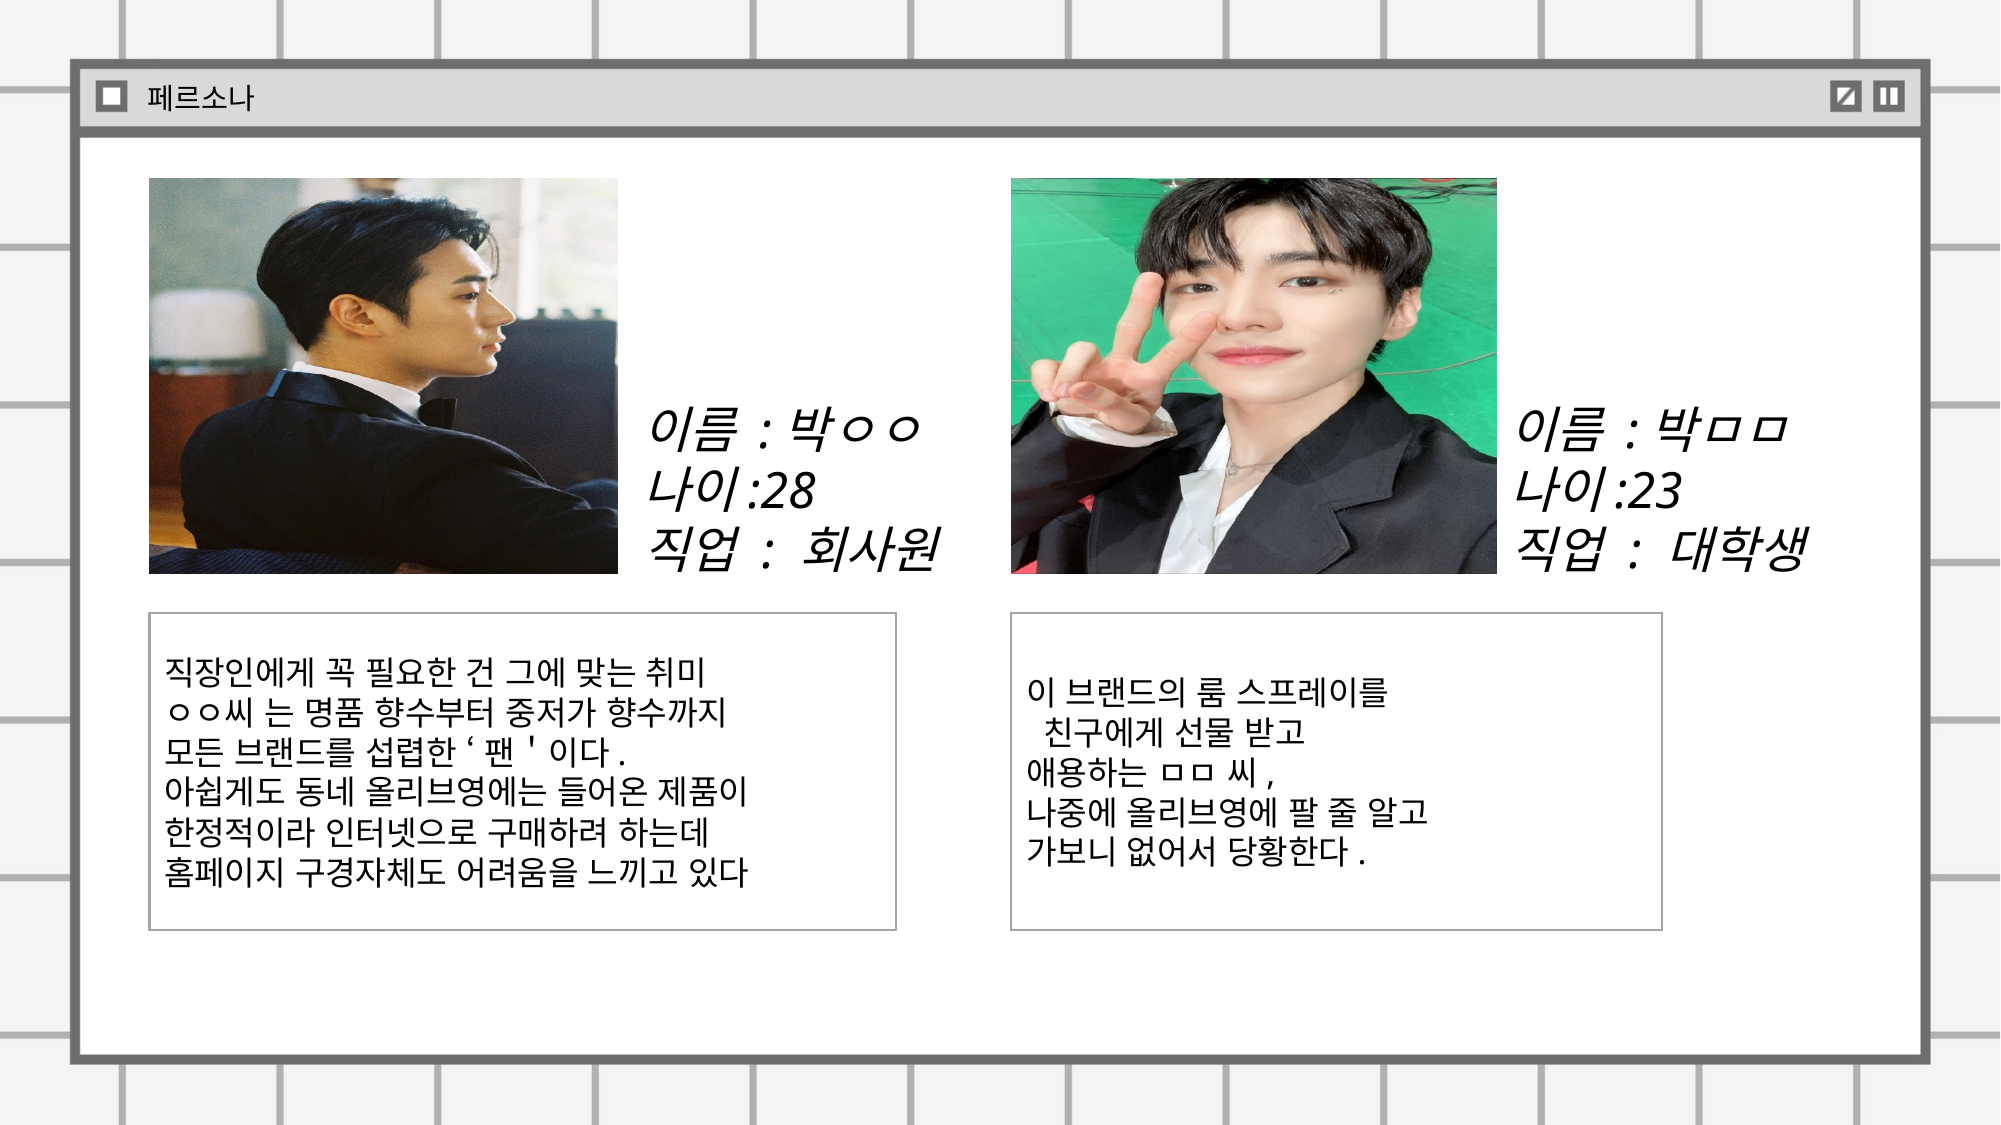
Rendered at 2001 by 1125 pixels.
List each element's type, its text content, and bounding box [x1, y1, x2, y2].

picture [0, 0, 2001, 1125]
text_box 이 브랜드의 룸 스프레이를 친구에게 선물 받고 애용하는 ㅁㅁ 씨, 나중에 올리브영에 팔 줄 알고 가보니 없어서 당황한다. [1010, 612, 1663, 931]
text_box 페르소나 [133, 73, 817, 123]
text_box 이름 :박ㅇㅇ 나이:28 직업 : 회사원 [629, 391, 1000, 586]
text_box 직장인에게 꼭 필요한 건 그에 맞는 취미 ㅇㅇ씨 는 명품 향수부터 중저가 향수까지 모든 브랜드를 섭렵한 ‘ 팬＇이다. 아쉽게도 동네 올리브영에는 들어온 제품이 한정적이라 인터넷으로 구매하려 하는데 홈페이지 구경자체도 어려움을 느끼고 있다 [148, 612, 897, 931]
text_box 이름 :박ㅁㅁ 나이:23 직업 : 대학생 [1496, 391, 1867, 586]
